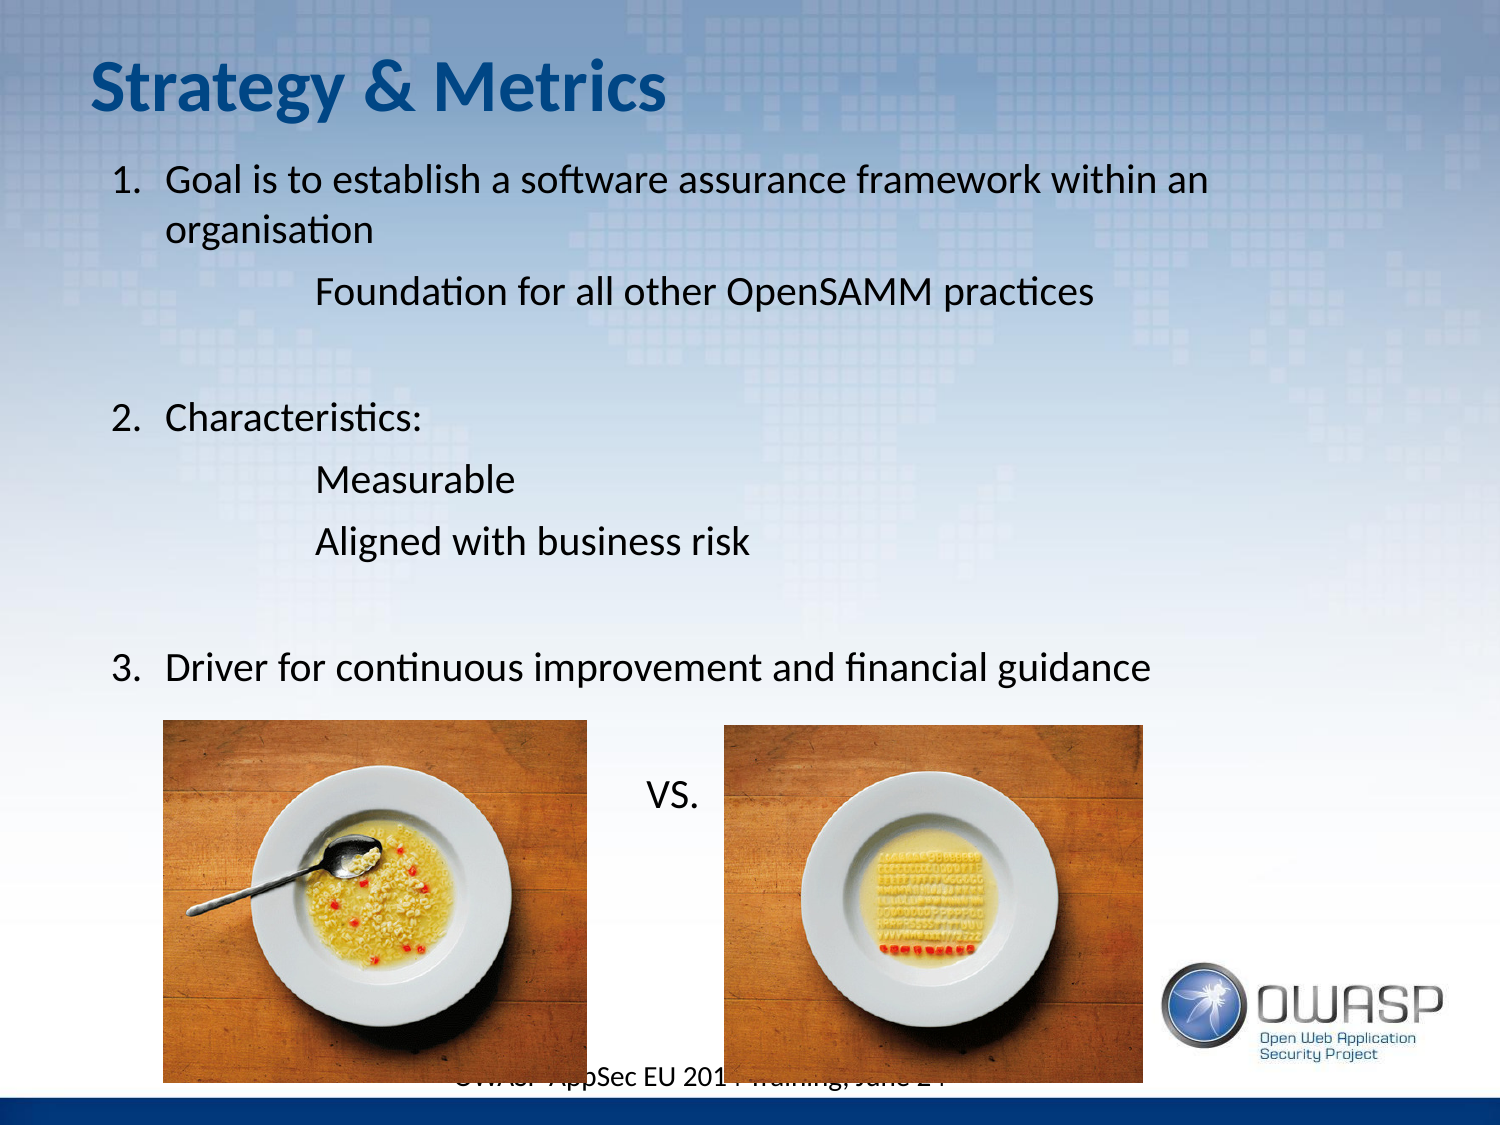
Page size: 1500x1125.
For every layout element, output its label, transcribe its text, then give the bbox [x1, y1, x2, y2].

title Strategy & Metrics [75, 45, 1425, 119]
picture [0, 0, 1500, 1125]
footer OWASP AppSec EU 2014 Training, June 24 [258, 1042, 1142, 1103]
list Goal is to establish a software assurance framework within an organisation Foundation for all other OpenSAMM practices Characteristics: Measurable Aligned with business risk Driver for continuous improvement and financial guidance VS. [75, 136, 1425, 1028]
